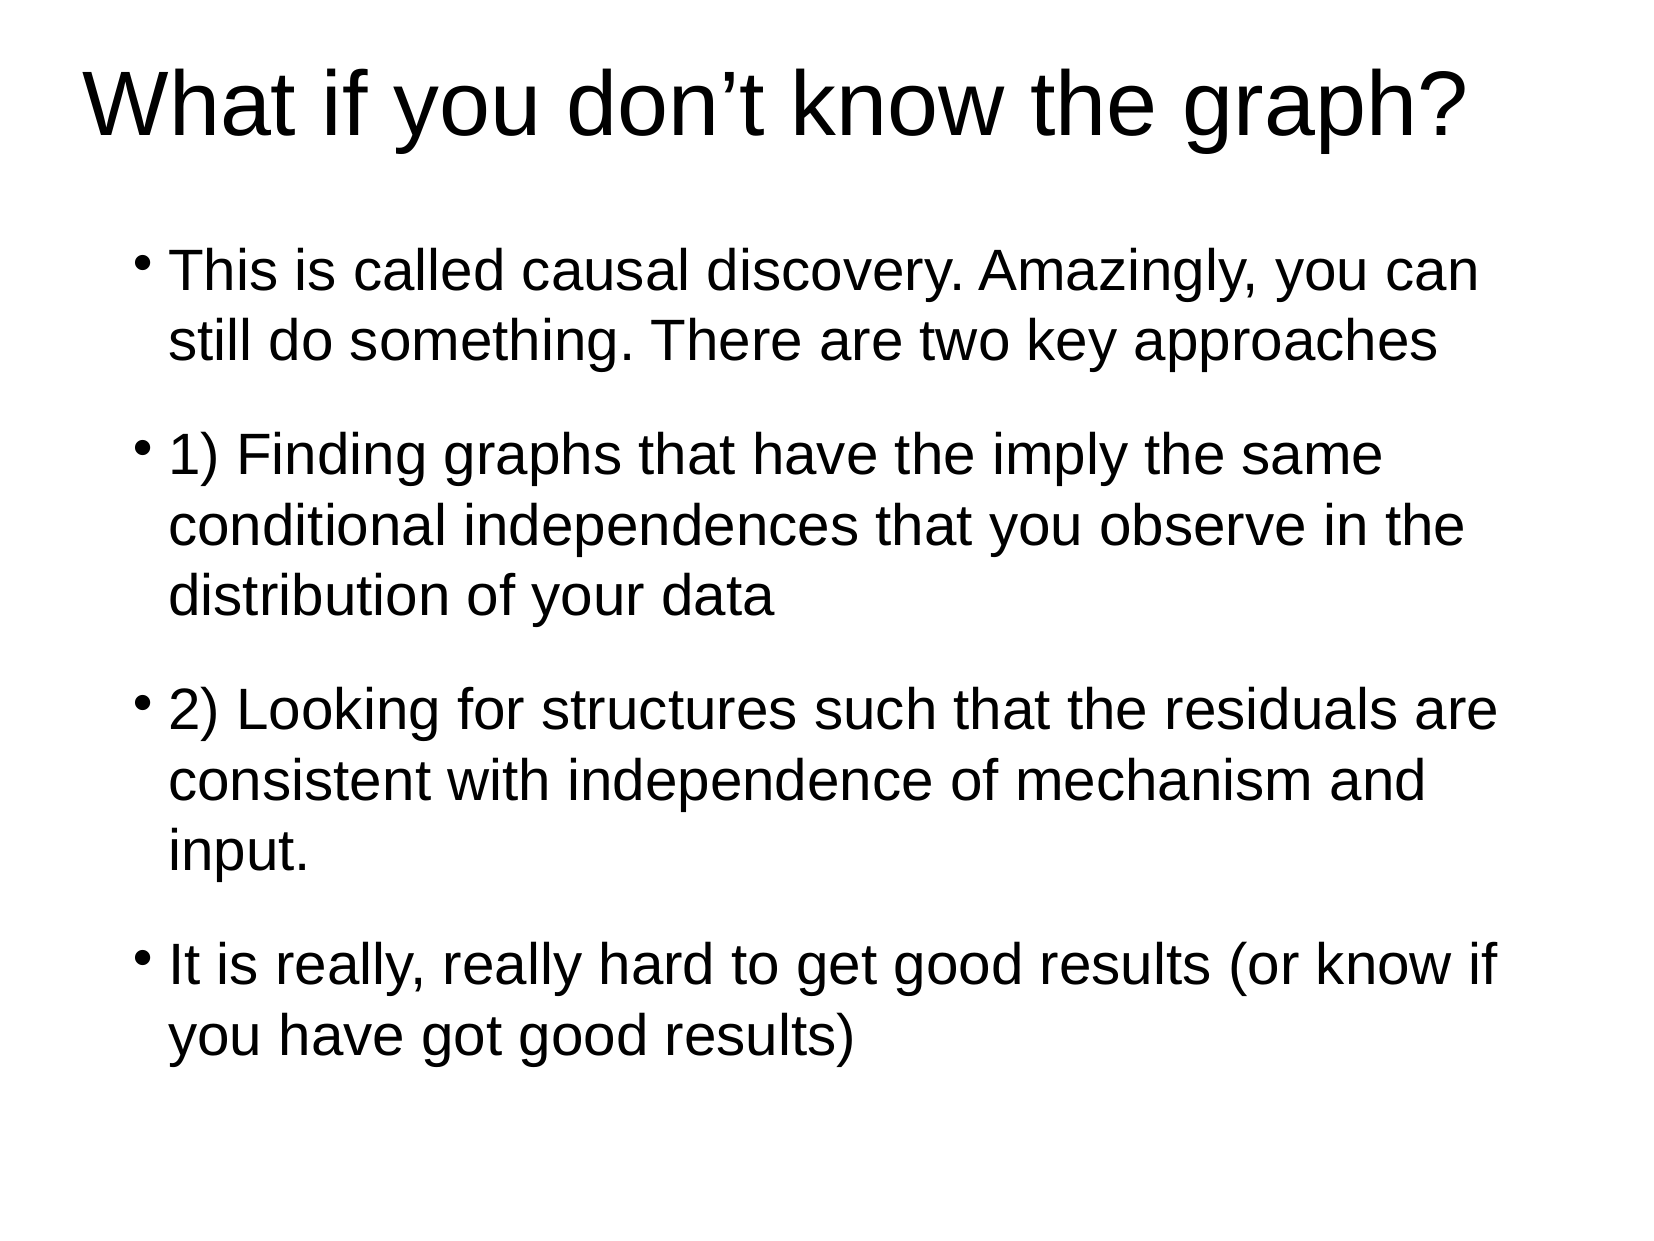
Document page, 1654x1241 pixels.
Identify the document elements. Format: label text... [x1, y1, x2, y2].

text_box This is called causal discovery. Amazingly, you can still do something. There are two key approaches 1) Finding graphs that have the imply the same conditional independences that you observe in the distribution of your data 2) Looking for structures such that the residuals are consistent with independence of mechanism and input. It is really, really hard to get good results (or know if you have got good results) [118, 224, 1548, 1085]
text_box What if you don’t know the graph? [82, 11, 1571, 296]
